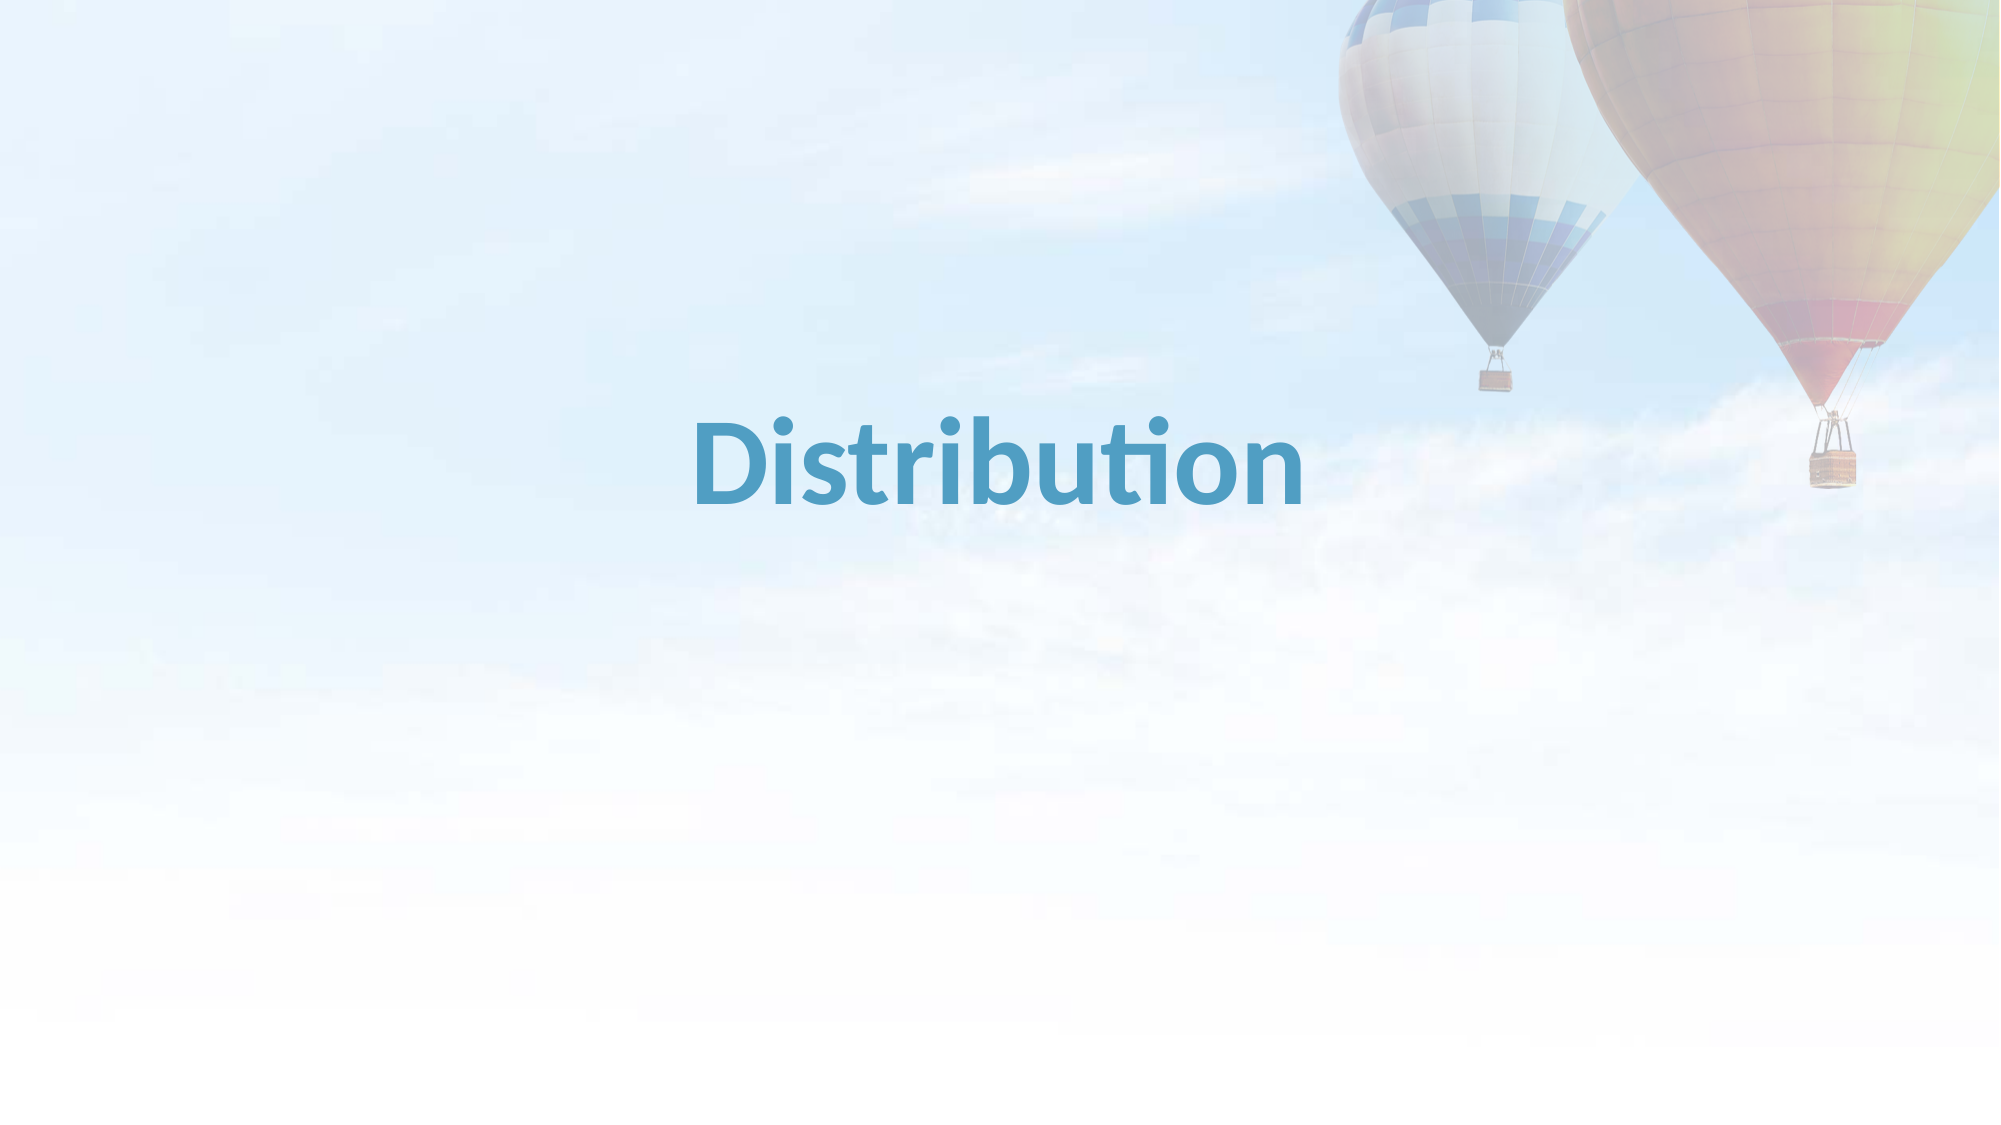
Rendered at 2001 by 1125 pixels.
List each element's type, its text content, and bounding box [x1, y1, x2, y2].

title Distribution [136, 362, 1862, 567]
picture [0, 0, 2000, 1125]
